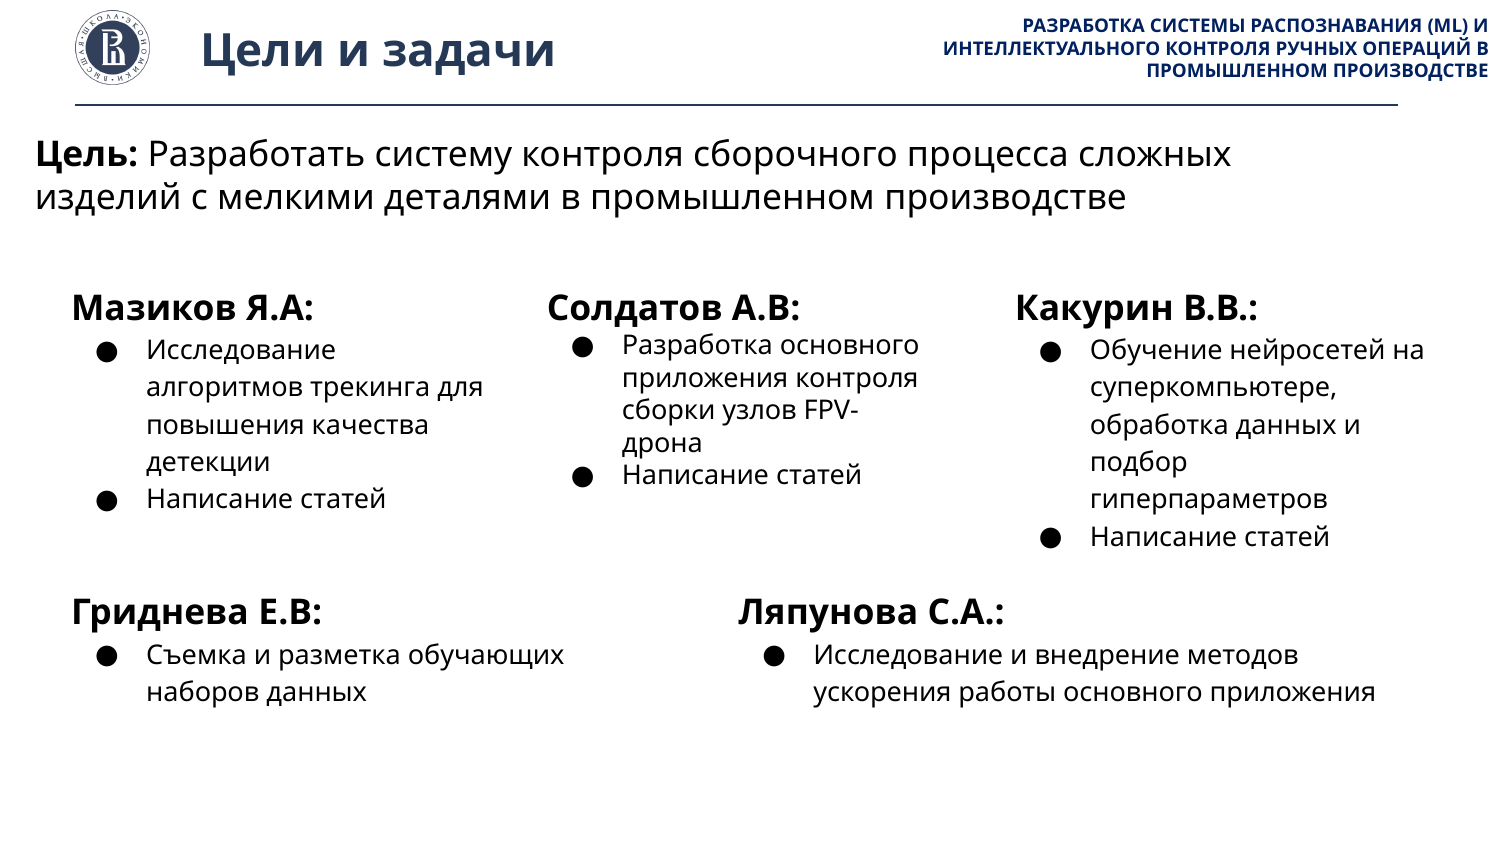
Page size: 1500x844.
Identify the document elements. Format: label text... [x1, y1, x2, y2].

text_box Солдатов А.В: Разработка основного приложения контроля сборки узлов FPV-дрона Написание статей [531, 263, 942, 506]
text_box РАЗРАБОТКА СИСТЕМЫ РАСПОЗНАВАНИЯ (ML) И ИНТЕЛЛЕКТУАЛЬНОГО КОНТРОЛЯ РУЧНЫХ ОПЕРАЦИЙ В ПРОМЫШЛЕННОМ ПРОИЗВОДСТВЕ [896, 2, 1500, 94]
text_box Ляпунова С.А.: Исследование и внедрение методов ускорения работы основного приложения [723, 568, 1444, 722]
text_box Цель: Разработать систему контроля сборочного процесса сложных изделий с мелкими деталями в промышленном производстве [19, 116, 1385, 232]
text_box Цели и задачи [195, 15, 640, 81]
text_box Гриднева Е.В: Съемка и разметка обучающих наборов данных [55, 568, 690, 722]
picture [75, 10, 150, 86]
text_box Какурин В.В.: Обучение нейросетей на суперкомпьютере, обработка данных и подбор гиперпараметров Написание статей [999, 263, 1444, 567]
text_box Мазиков Я.А: Исследование алгоритмов трекинга для повышения качества детекции Написание статей [56, 263, 511, 530]
